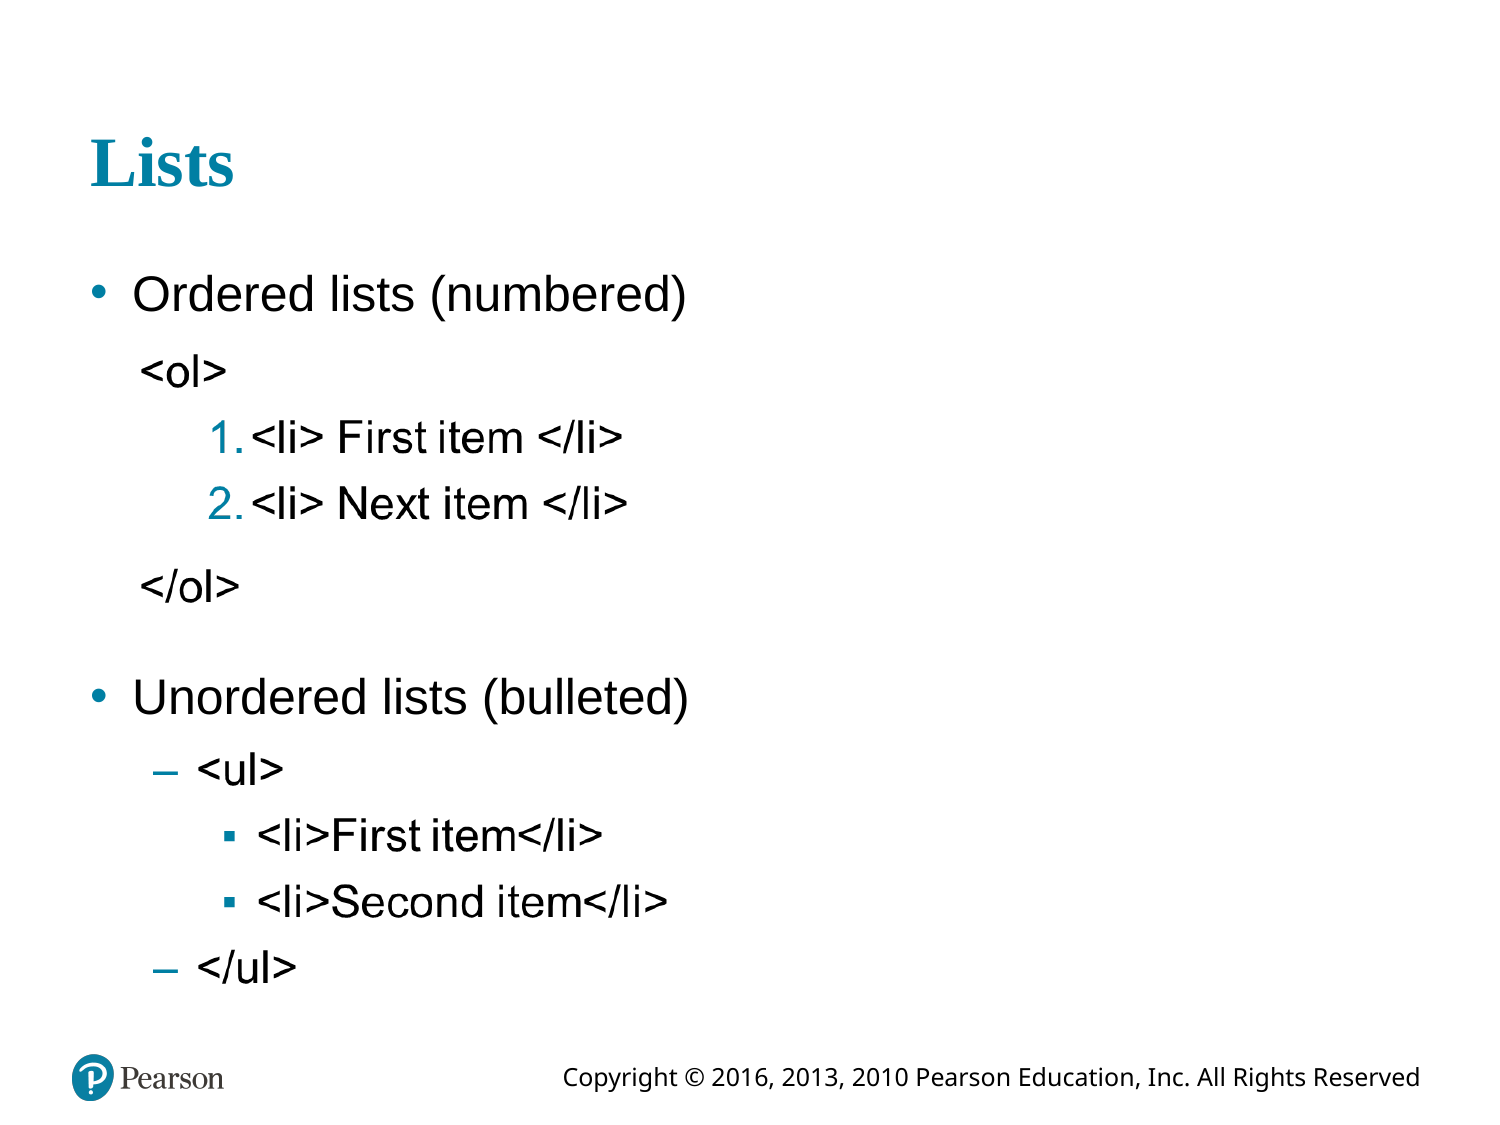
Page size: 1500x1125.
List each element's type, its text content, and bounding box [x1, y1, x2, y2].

picture [80, 1063, 106, 1088]
picture [98, 1054, 224, 1101]
picture [127, 744, 685, 991]
picture [72, 1054, 88, 1070]
list Ordered lists (numbered) [75, 262, 1425, 320]
picture [127, 344, 641, 611]
list Unordered lists (bulleted) [75, 650, 1425, 725]
title Lists [75, 35, 1425, 216]
picture [72, 1087, 83, 1101]
